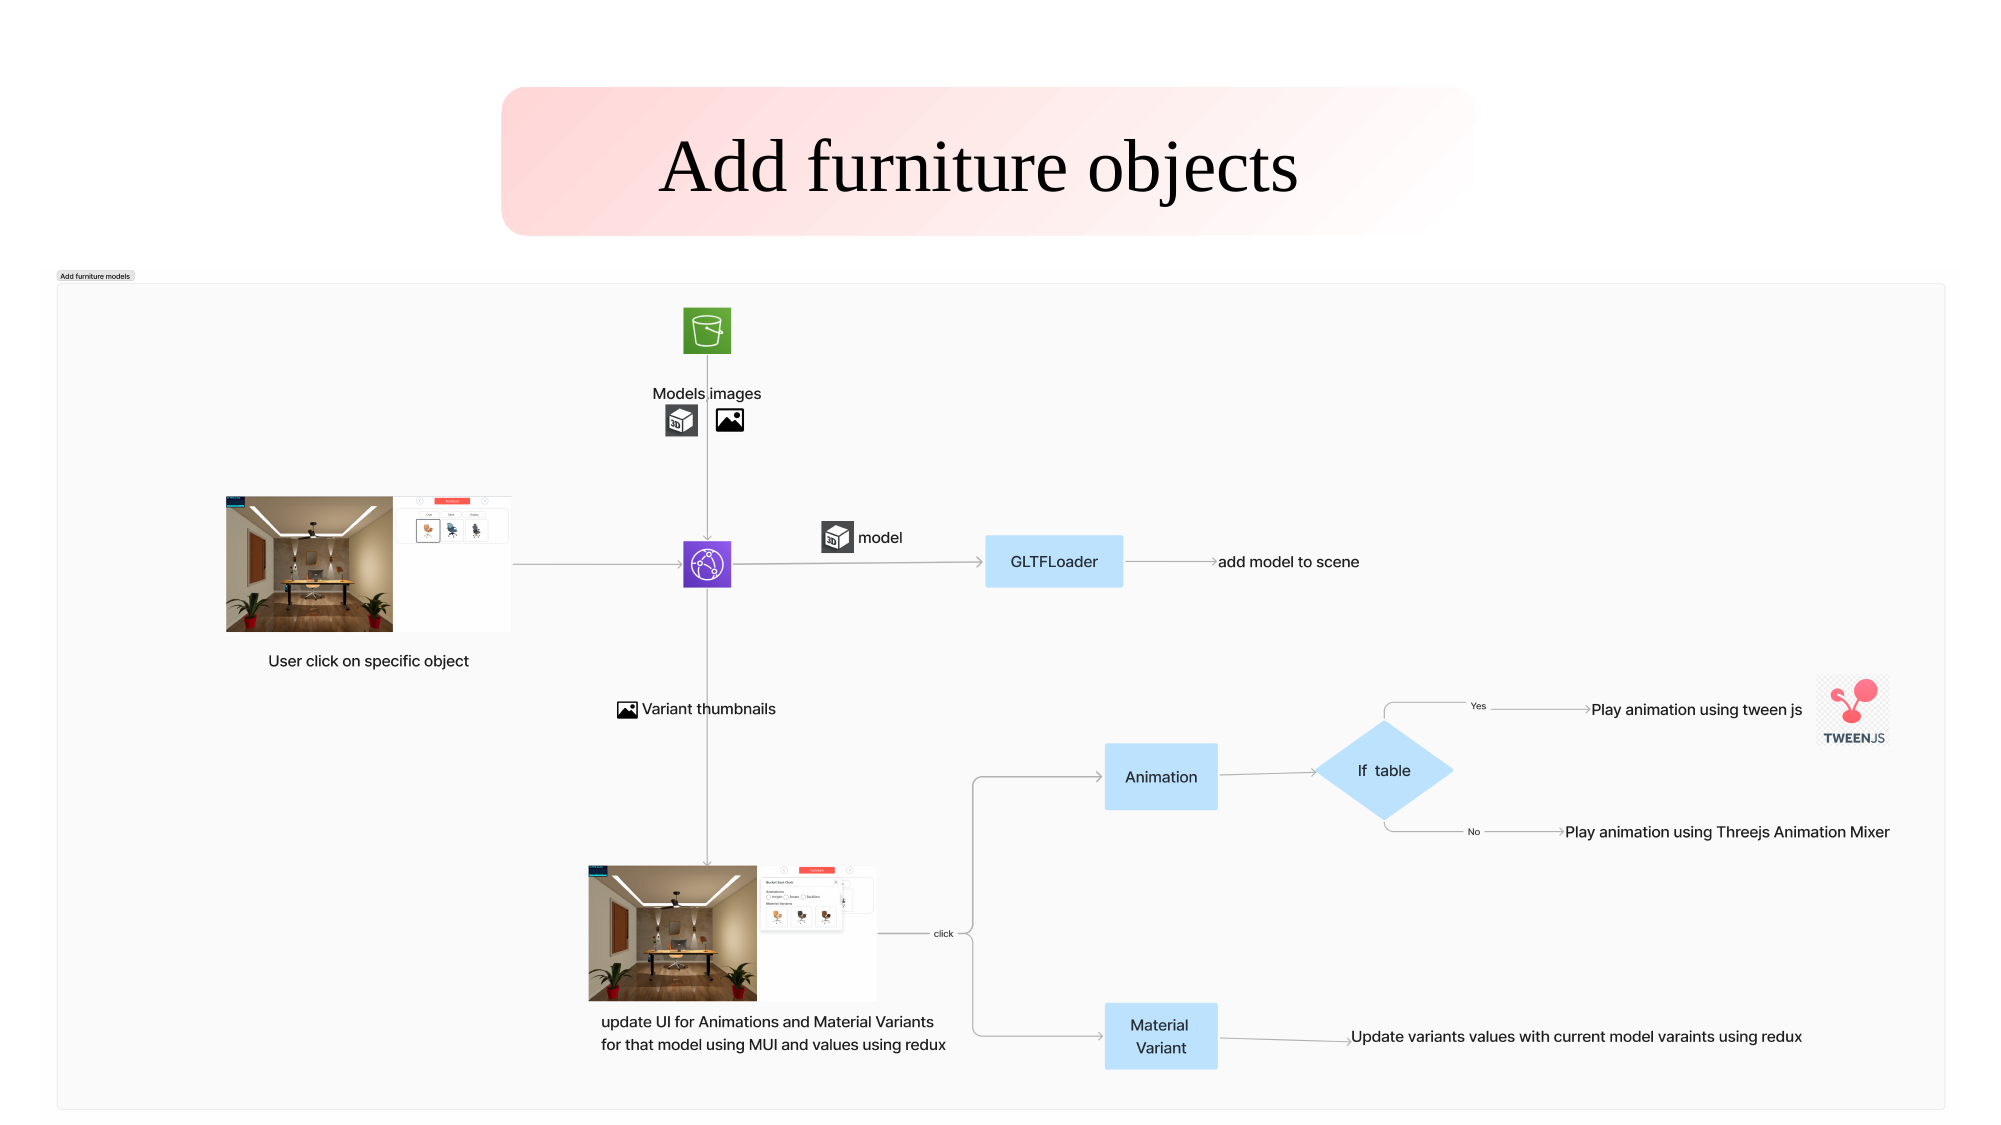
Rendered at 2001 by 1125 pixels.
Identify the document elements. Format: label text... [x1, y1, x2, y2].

picture [41, 268, 1962, 1125]
text_box Add furniture objects [501, 87, 1476, 236]
